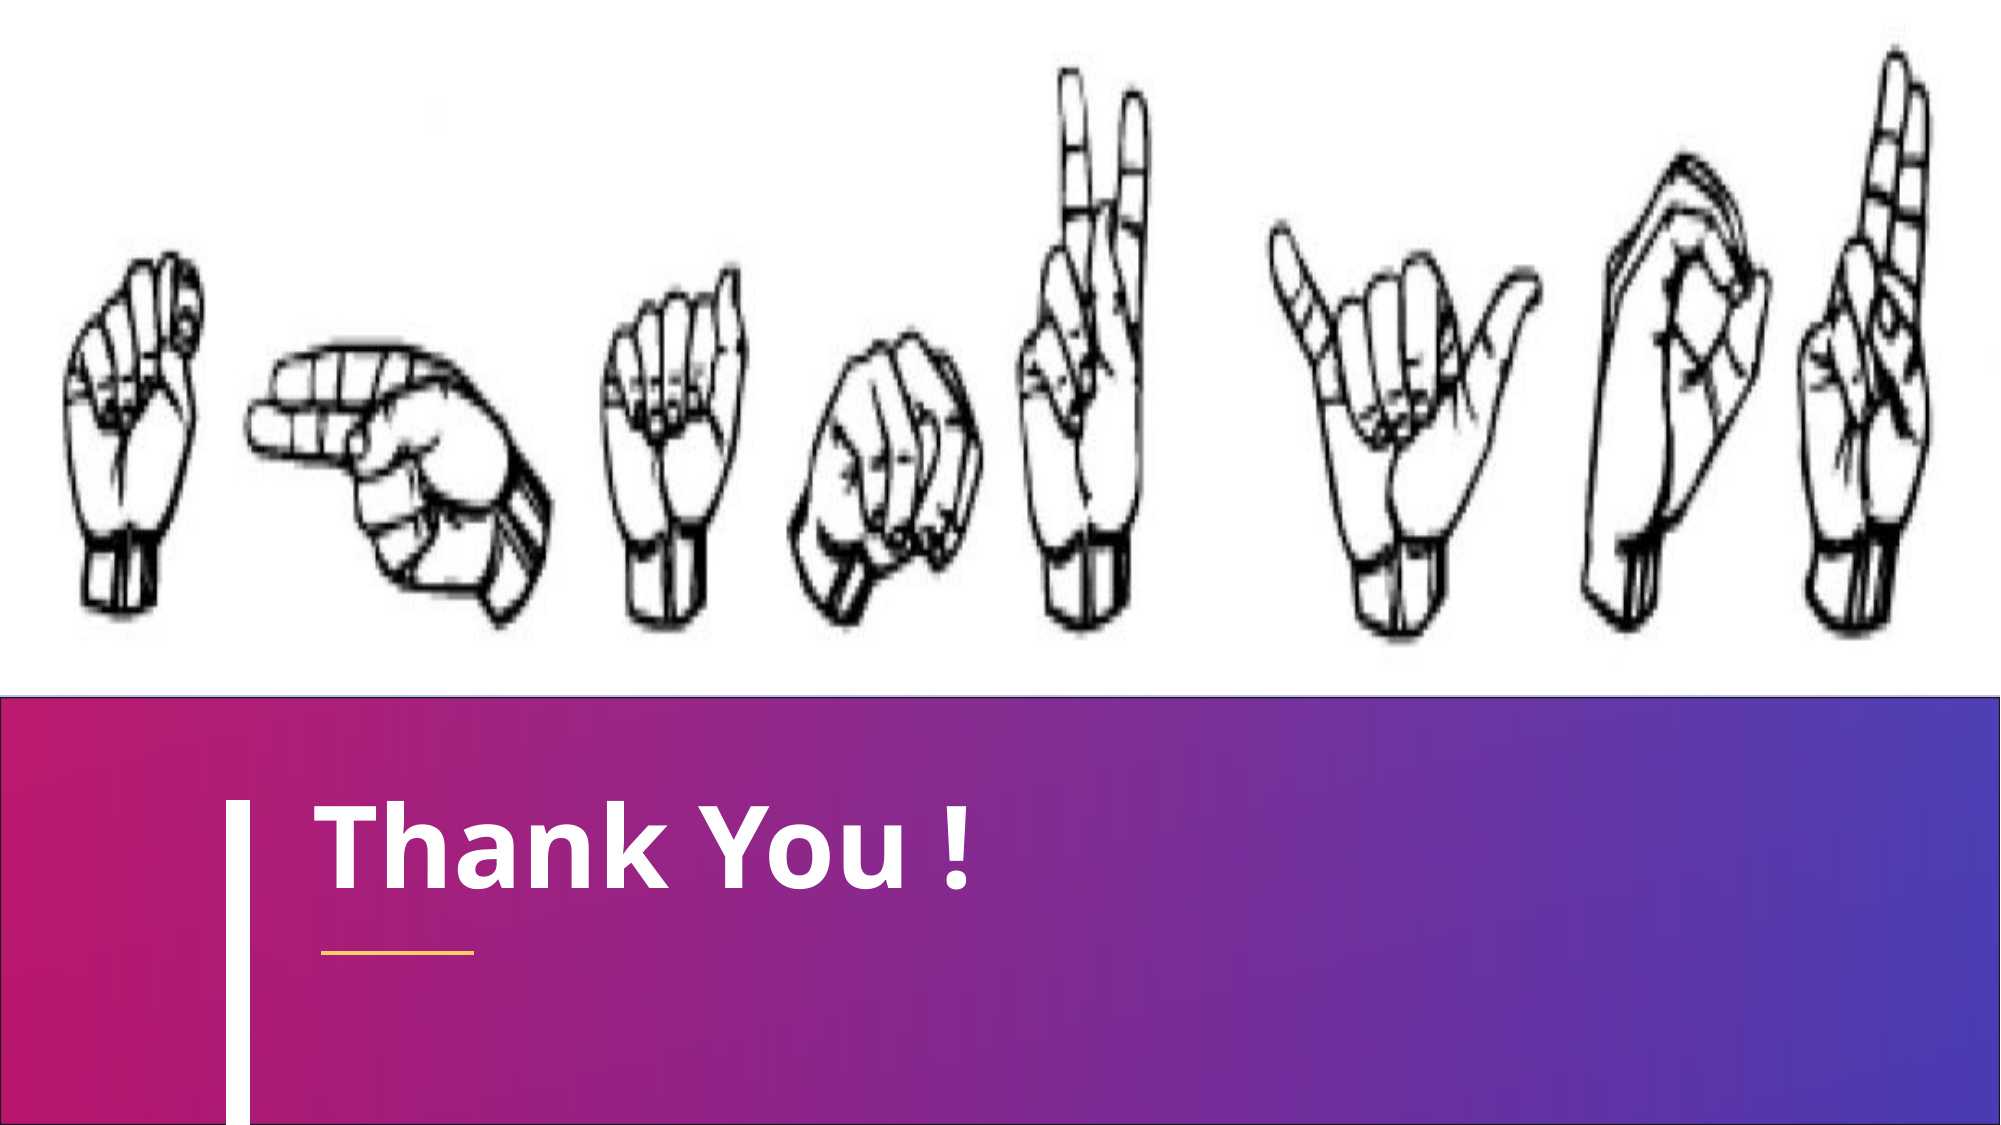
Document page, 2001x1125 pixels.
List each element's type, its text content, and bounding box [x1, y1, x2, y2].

title Thank You ! [297, 771, 1743, 922]
picture [0, 0, 2000, 695]
